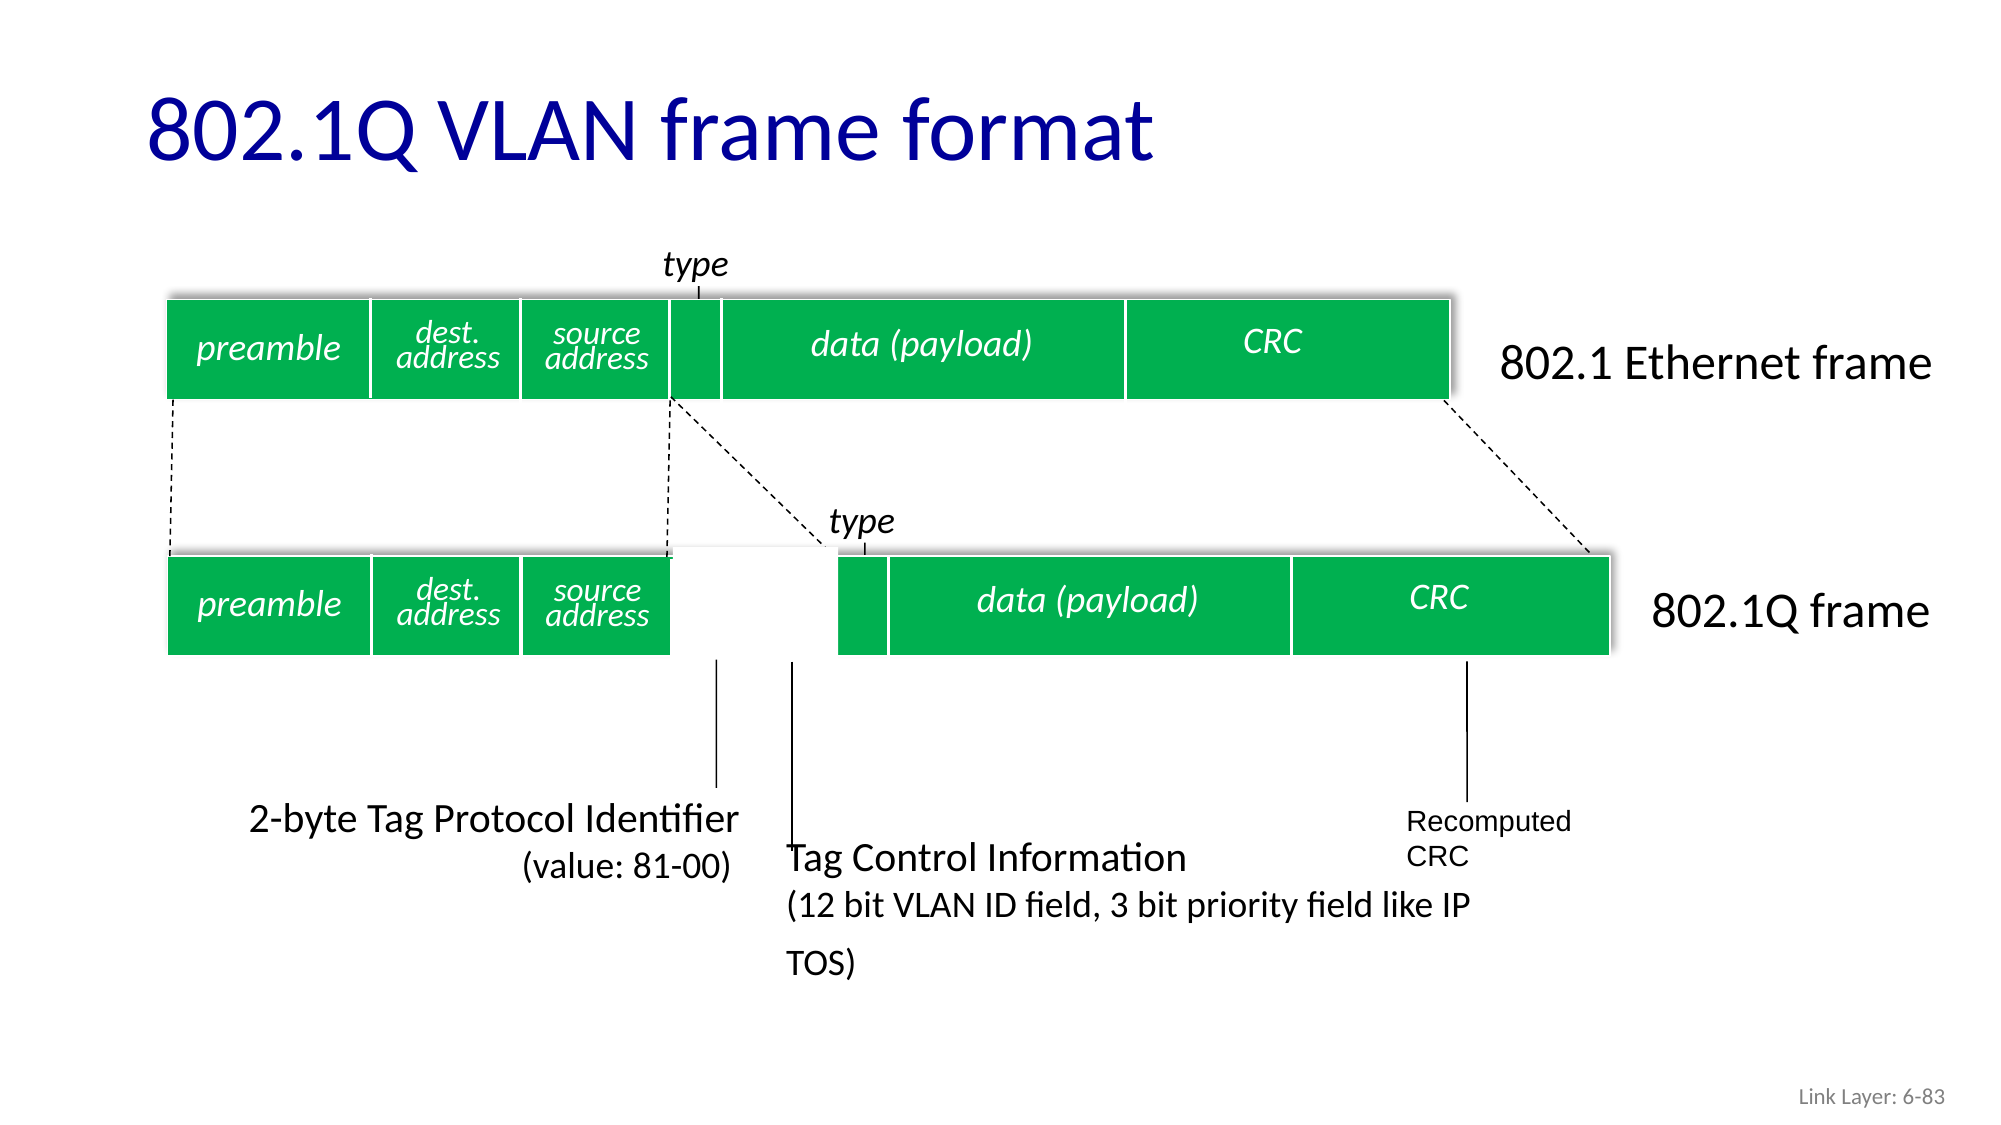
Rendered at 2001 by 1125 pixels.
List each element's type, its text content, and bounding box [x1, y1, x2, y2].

text_box 2-byte Tag Protocol Identifier (value: 81-00) [233, 783, 755, 893]
text_box 802.1 Ethernet frame [1484, 321, 1949, 397]
slide_number Link Layer: 6-83 [1510, 1065, 1961, 1125]
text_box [159, 231, 1450, 396]
title 802.1Q VLAN frame format [131, 57, 1857, 205]
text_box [159, 396, 1948, 670]
text_box Tag Control Information (12 bit VLAN ID field, 3 bit priority field like IP TOS) [771, 822, 1562, 993]
text_box Recomputed CRC [1391, 801, 1596, 881]
